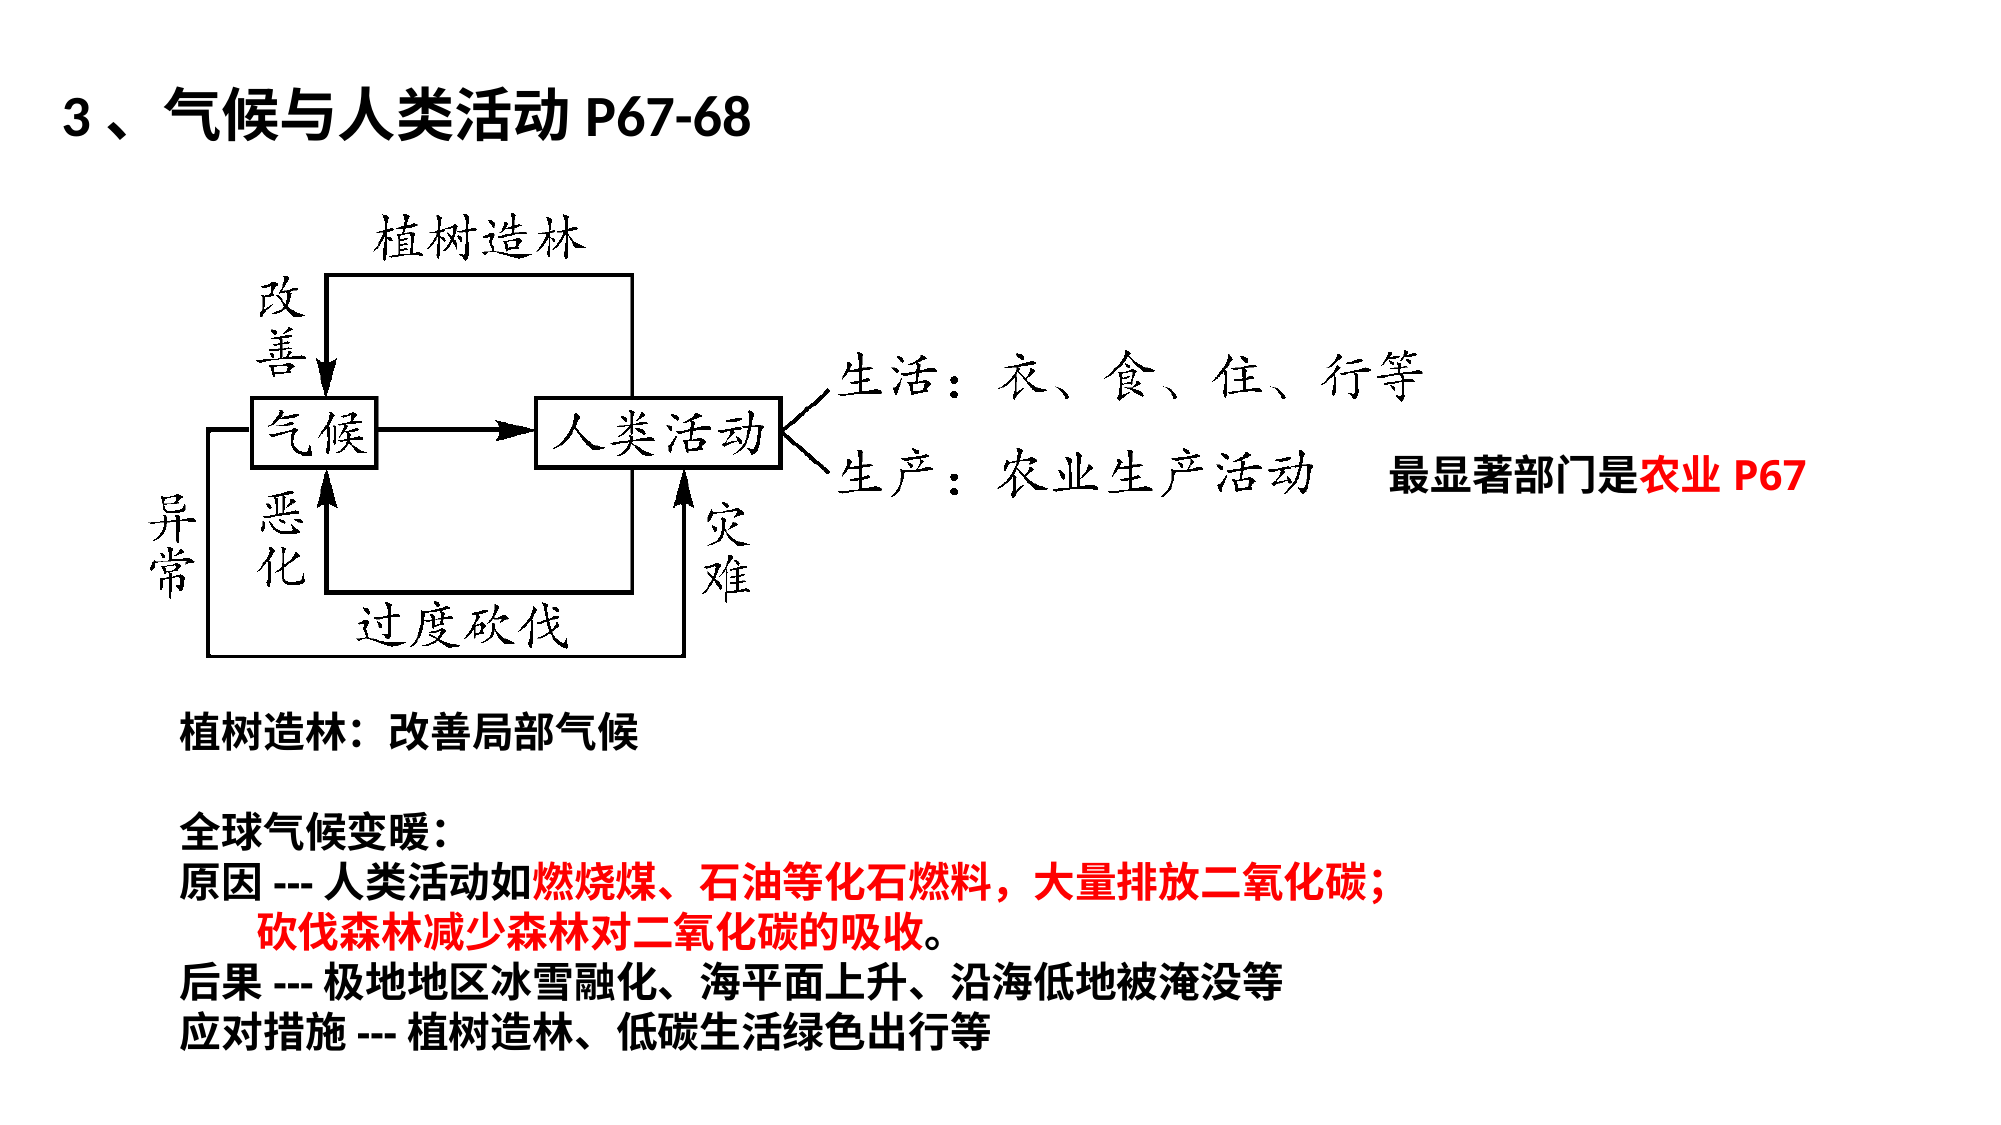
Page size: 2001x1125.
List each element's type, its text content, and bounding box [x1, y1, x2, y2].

text_box 最显著部门是农业P67 [1423, 441, 1854, 507]
picture [147, 213, 1423, 658]
text_box 植树造林：改善局部气候 全球气候变暖： 原因---人类活动如燃烧煤、石油等化石燃料，大量排放二氧化碳； 砍伐森林减少森林对二氧化碳的吸收。 后果---极地地区冰雪融化、海平面上升、沿海低地被淹没等 应对措施---植树造林、低碳生活绿色出行等 [165, 698, 1616, 1063]
text_box 3、气候与人类活动P67-68 [46, 70, 767, 156]
